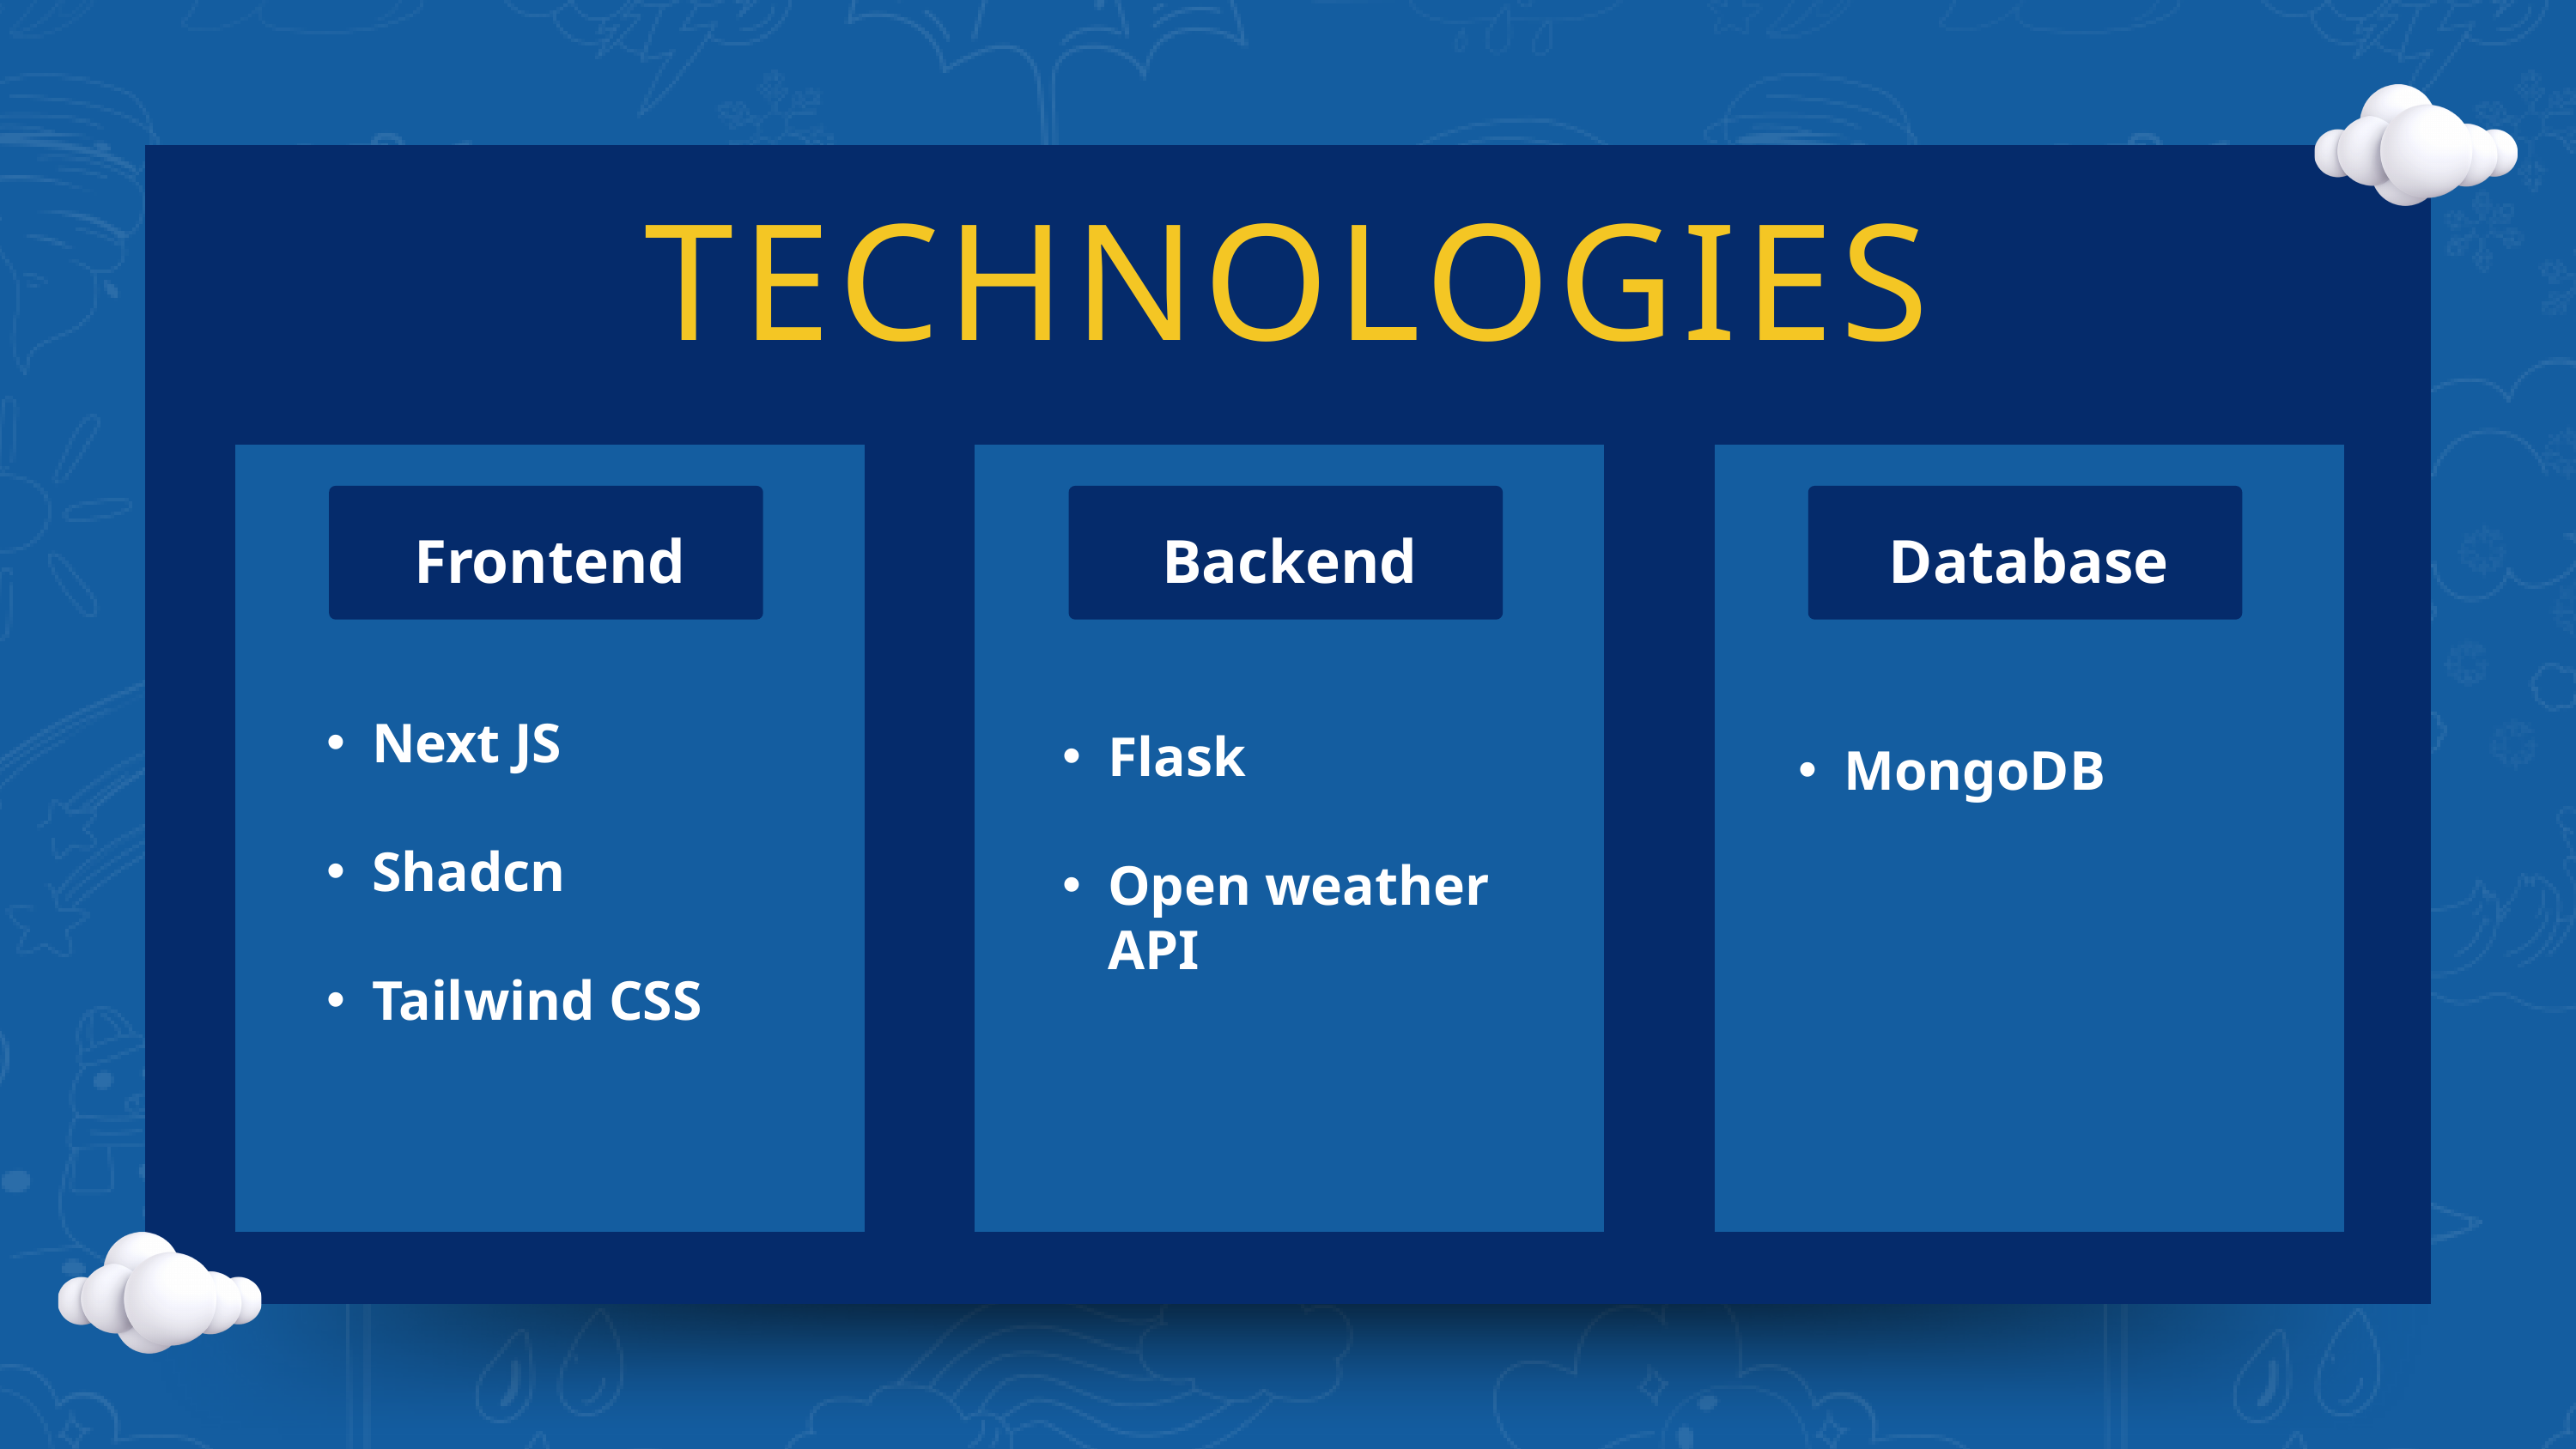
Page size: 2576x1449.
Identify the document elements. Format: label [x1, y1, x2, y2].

text_box [975, 444, 1605, 1233]
text_box [0, 0, 2576, 1449]
text_box [1714, 444, 2344, 1233]
text_box [234, 444, 866, 1233]
text_box [144, 144, 2432, 1441]
